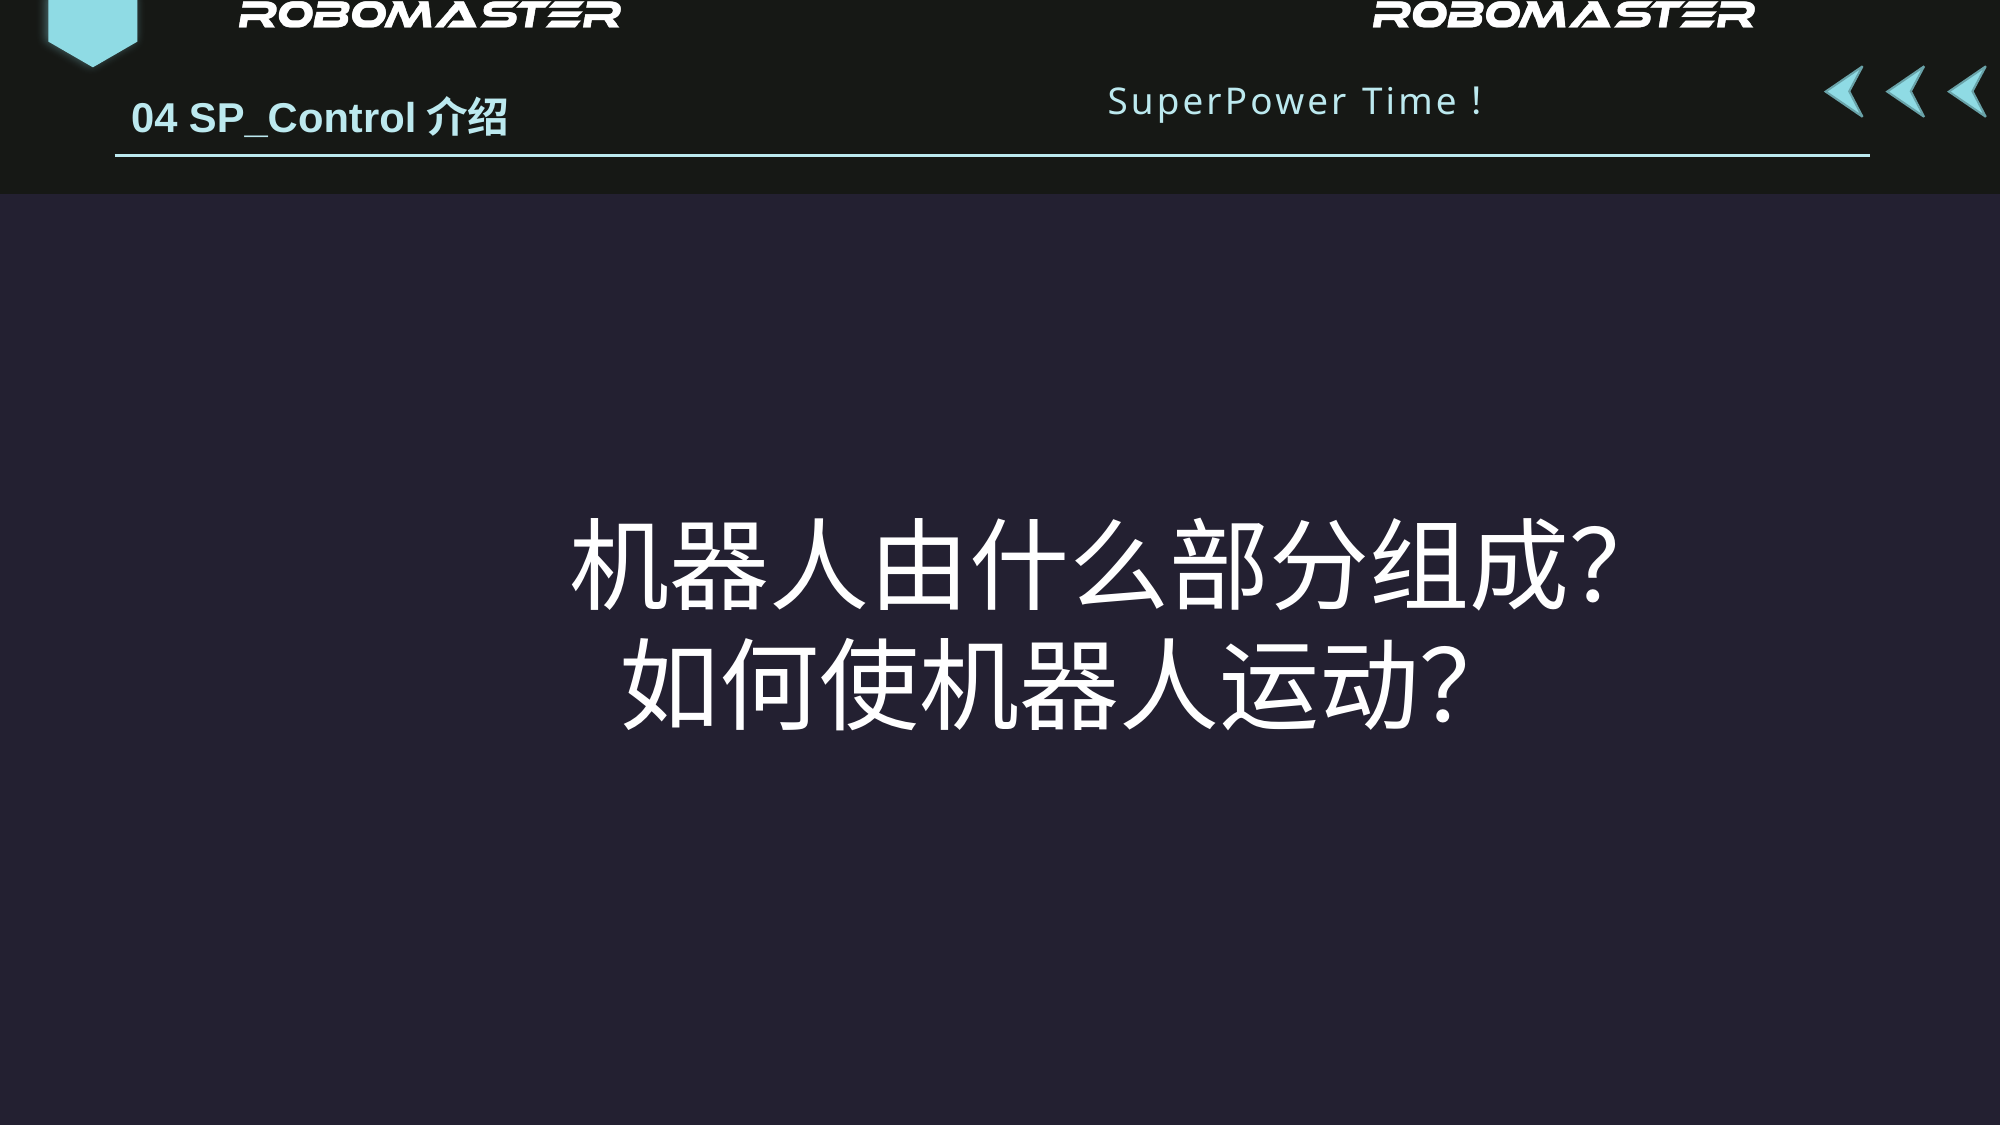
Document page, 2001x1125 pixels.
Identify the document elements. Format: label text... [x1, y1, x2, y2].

text_box 04 SP_Control介绍 [130, 90, 720, 141]
text_box SuperPower Time！ [1092, 47, 1747, 134]
text_box 机器人由什么部分组成？ 如何使机器人运动？ [538, 495, 1601, 751]
